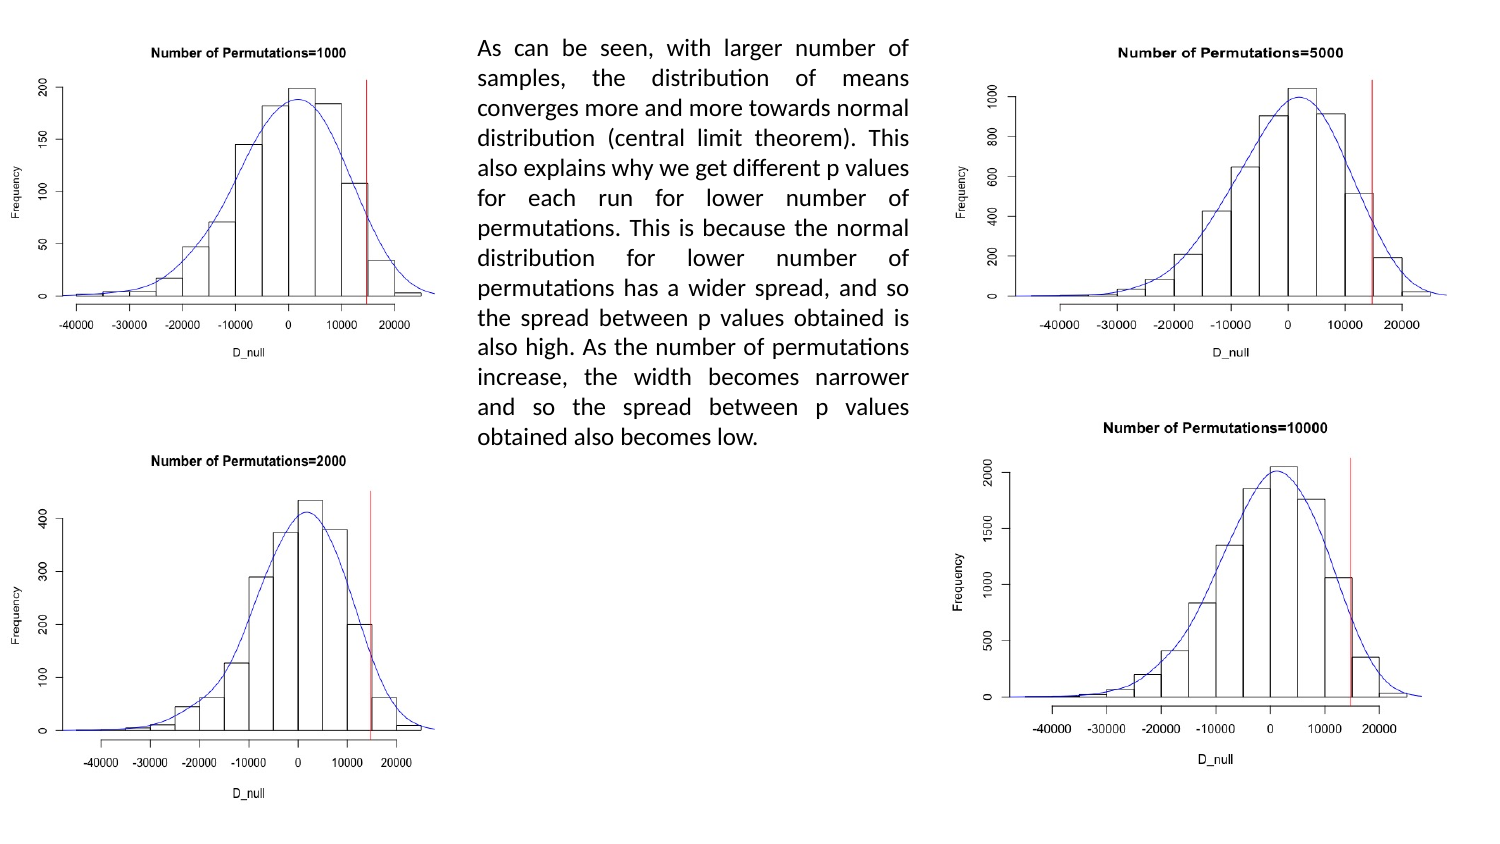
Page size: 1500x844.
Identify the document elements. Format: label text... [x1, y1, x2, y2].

picture [950, 23, 1479, 373]
picture [6, 24, 463, 373]
picture [948, 396, 1453, 783]
picture [6, 429, 463, 817]
text_box As can be seen, with larger number of samples, the distribution of means converges more and more towards normal distribution (central limit theorem). This also explains why we get different p values for each run for lower number of permutations. This is because the normal distribution for lower number of permutations has a wider spread, and so the spread between p values obtained is also high. As the number of permutations increase, the width becomes narrower and so the spread between p values obtained also becomes low. [462, 24, 925, 459]
